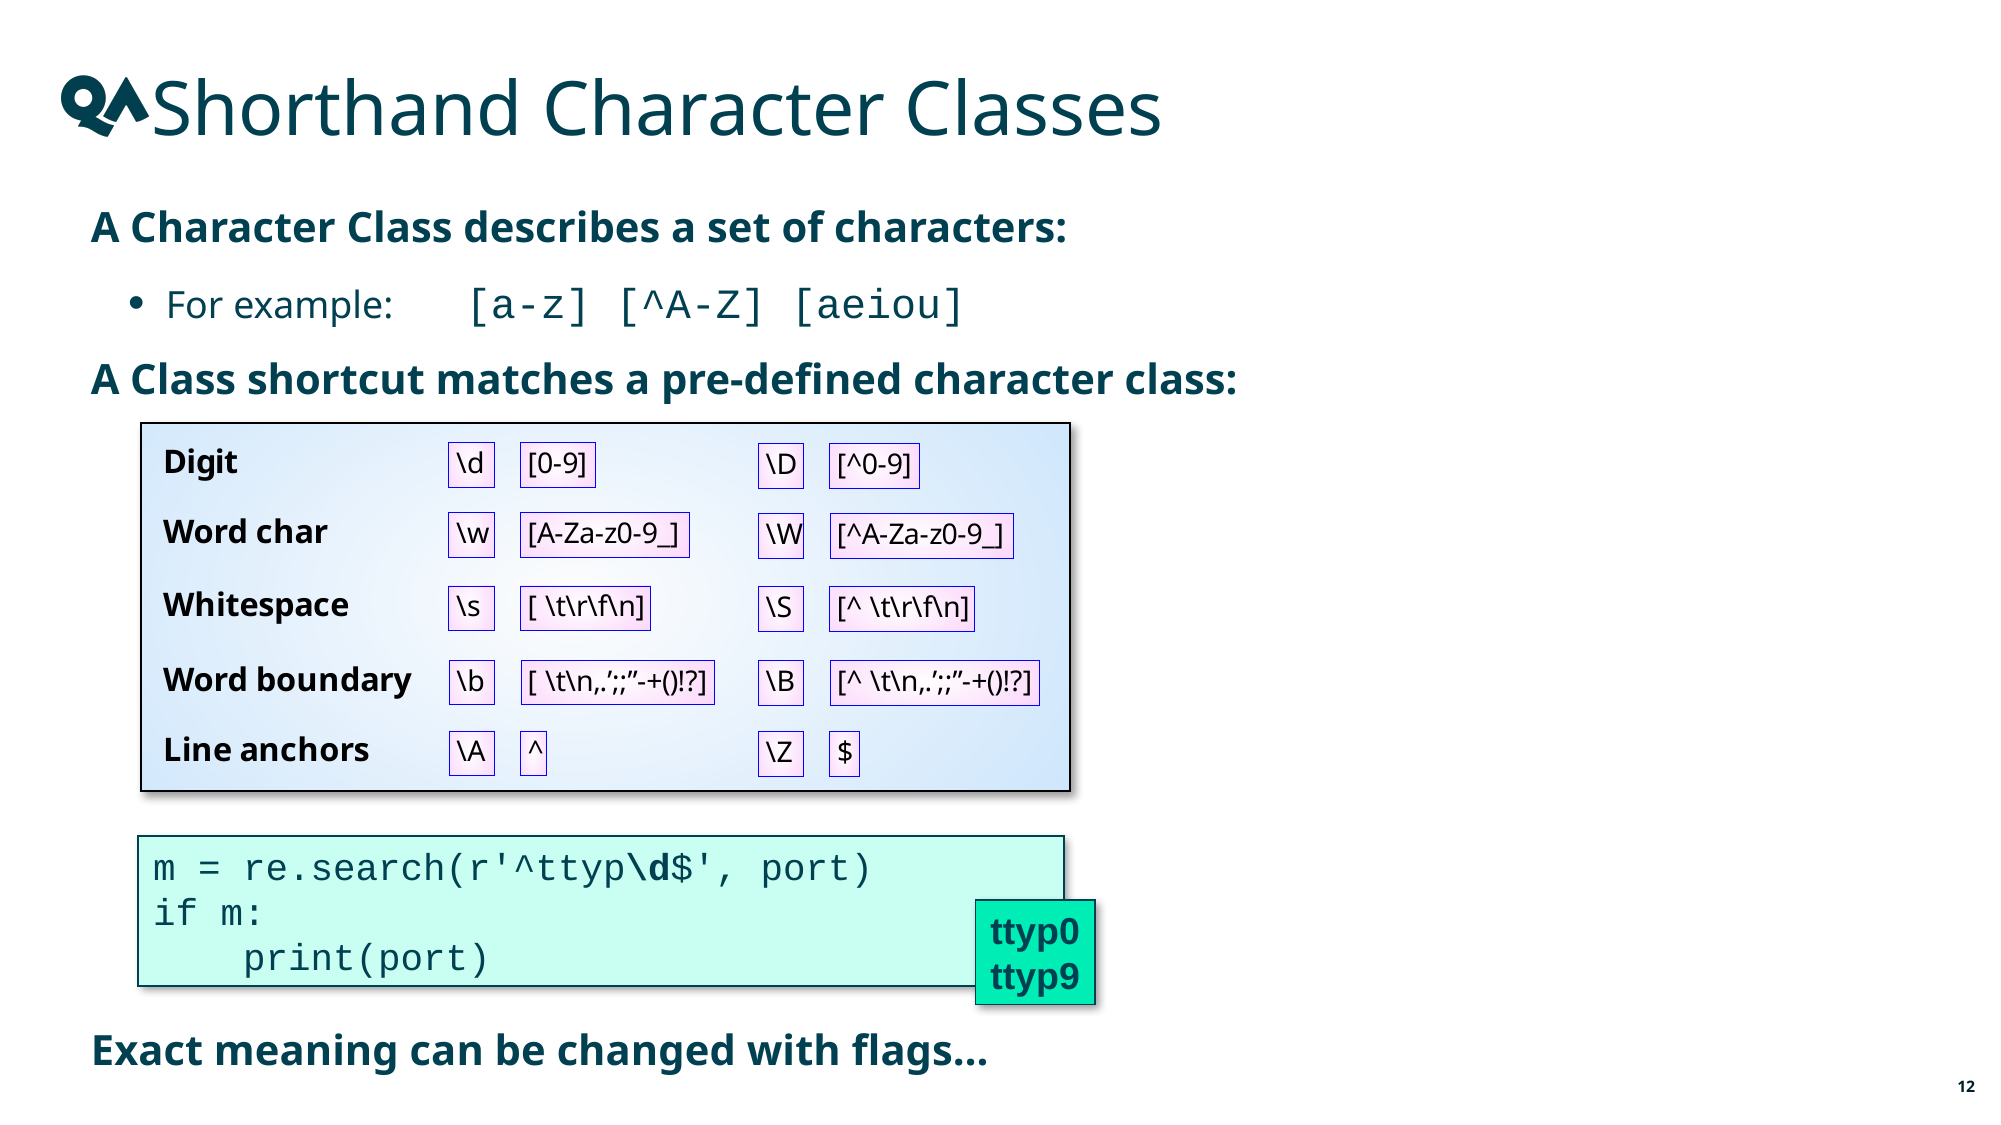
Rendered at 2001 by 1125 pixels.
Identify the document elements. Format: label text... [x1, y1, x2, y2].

list A Character Class describes a set of characters: For example: [a-z] [^A-Z] [aeiou] A Class shortcut matches a pre-defined character class: Exact meaning can be changed with flags… [90, 200, 1980, 1065]
text_box m = re.search(r'^ttyp\d$', port) if m: print(port) [138, 836, 1065, 986]
text_box ttyp0 ttyp9 [975, 900, 1095, 1005]
slide_number 12 [1846, 1068, 1976, 1098]
picture [114, 397, 1096, 818]
picture [44, 61, 151, 148]
title Shorthand Character Classes [151, 60, 2000, 192]
